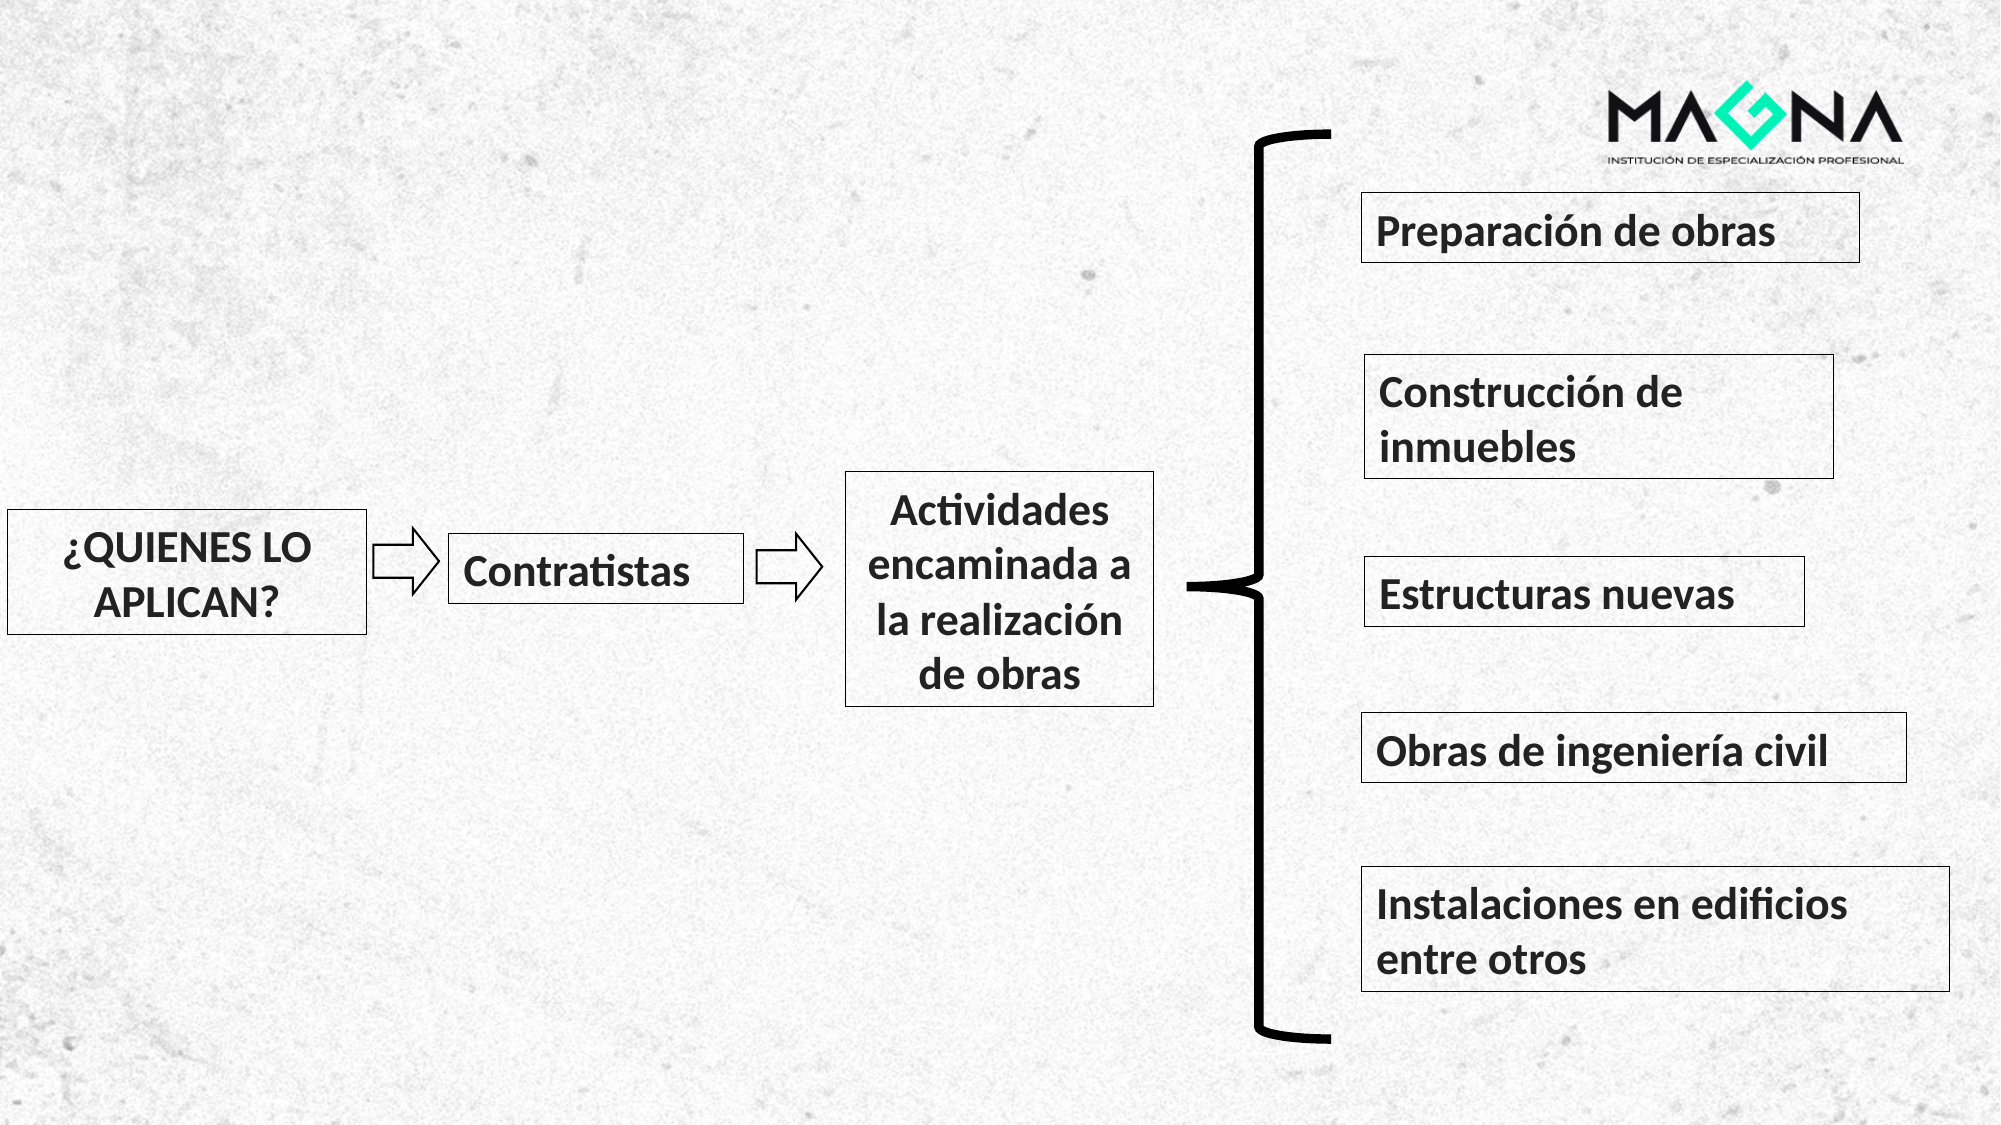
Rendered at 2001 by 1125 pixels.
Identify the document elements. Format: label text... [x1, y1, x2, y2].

text_box Preparación de obras [1361, 192, 1860, 263]
text_box Actividades encaminada a la realización de obras [845, 471, 1154, 707]
text_box [1186, 133, 1332, 1040]
text_box [372, 525, 441, 598]
text_box Estructuras nuevas [1364, 556, 1805, 627]
text_box [755, 530, 824, 603]
text_box Obras de ingeniería civil [1361, 712, 1907, 783]
picture [0, 0, 2001, 1125]
text_box Contratistas [448, 533, 744, 604]
text_box Construcción de inmuebles [1364, 354, 1834, 479]
text_box Instalaciones en edificios entre otros [1361, 866, 1950, 992]
text_box ¿QUIENES LO APLICAN? [7, 509, 367, 635]
